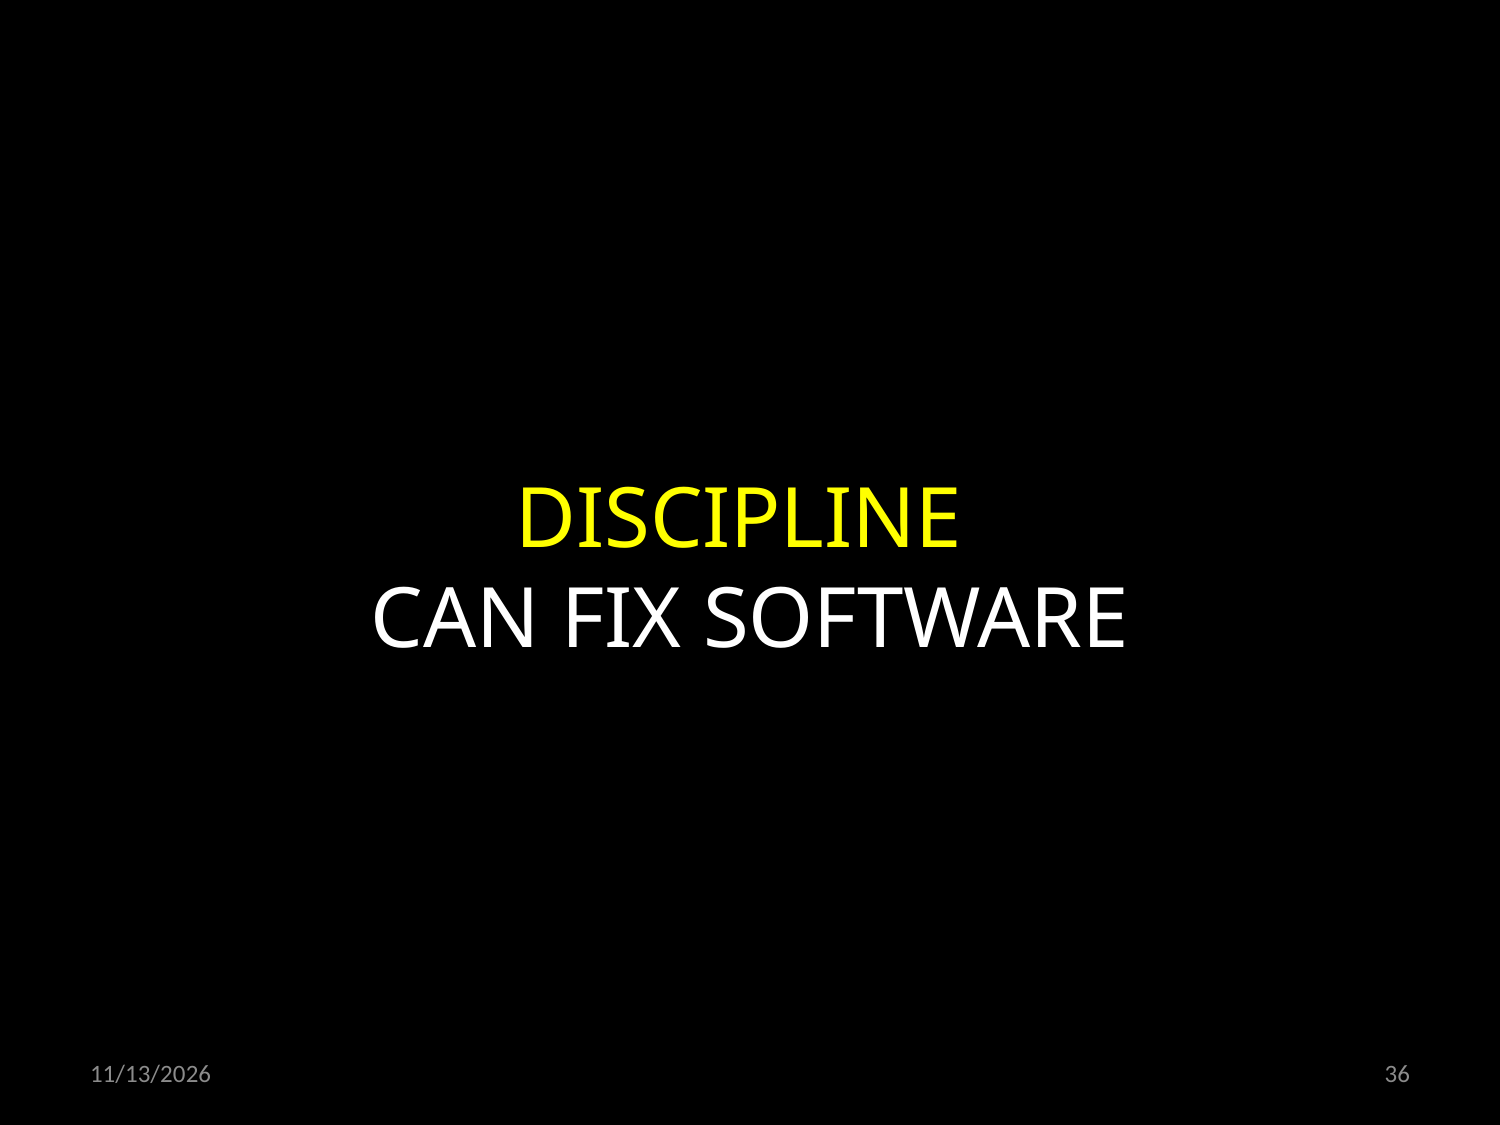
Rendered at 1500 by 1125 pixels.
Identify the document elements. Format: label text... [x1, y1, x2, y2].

slide_number 36 [1074, 1042, 1425, 1103]
list DISCIPLINE CAN FIX SOFTWARE [0, 457, 1500, 559]
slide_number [75, 1042, 425, 1103]
